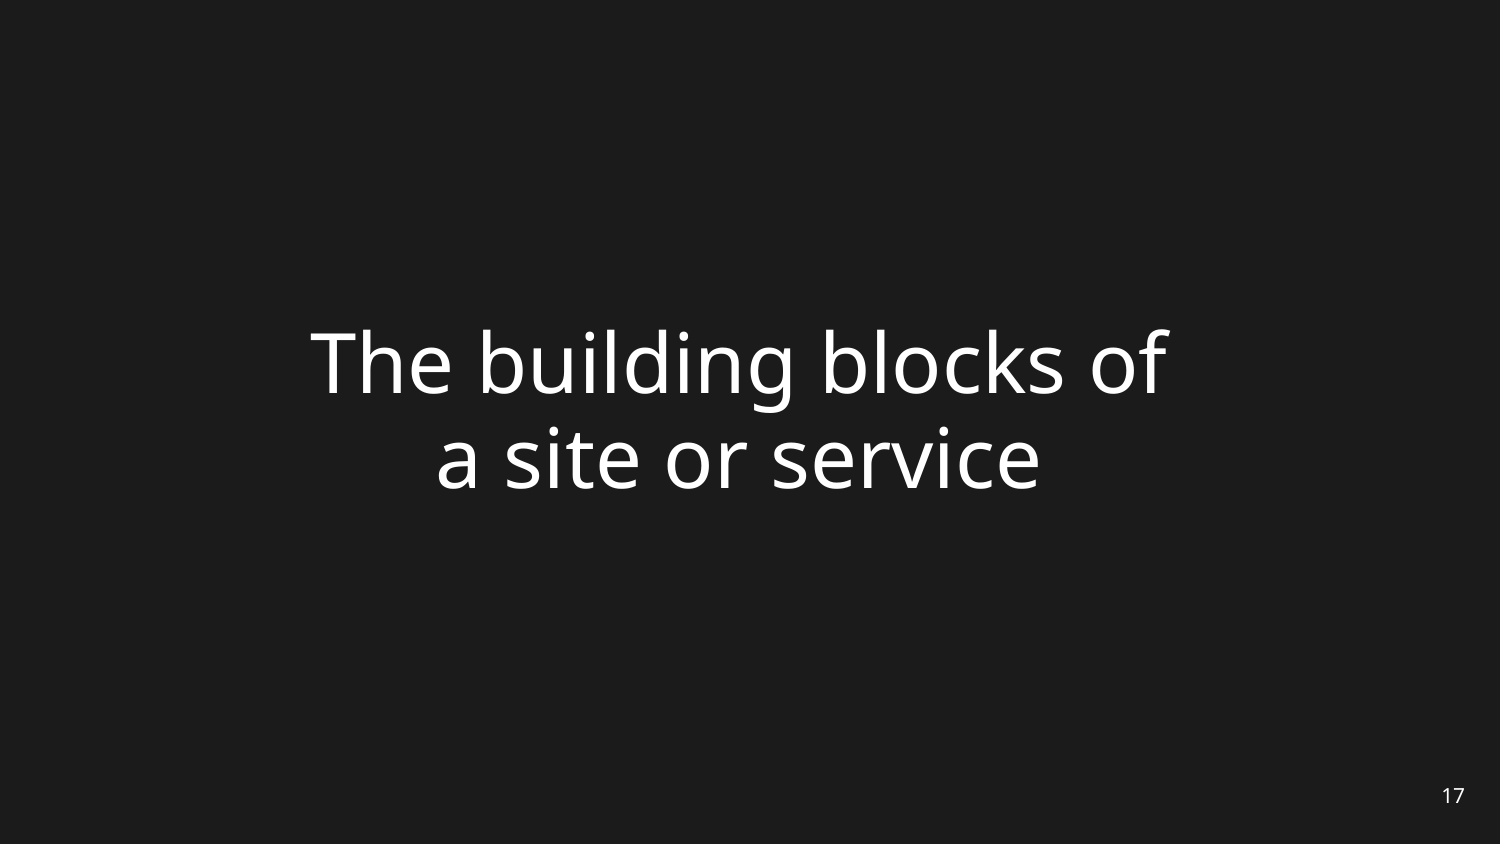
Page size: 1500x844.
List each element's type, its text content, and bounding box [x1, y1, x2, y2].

title The building blocks of a site or service [51, 72, 1449, 753]
slide_number 17 [1389, 764, 1480, 830]
